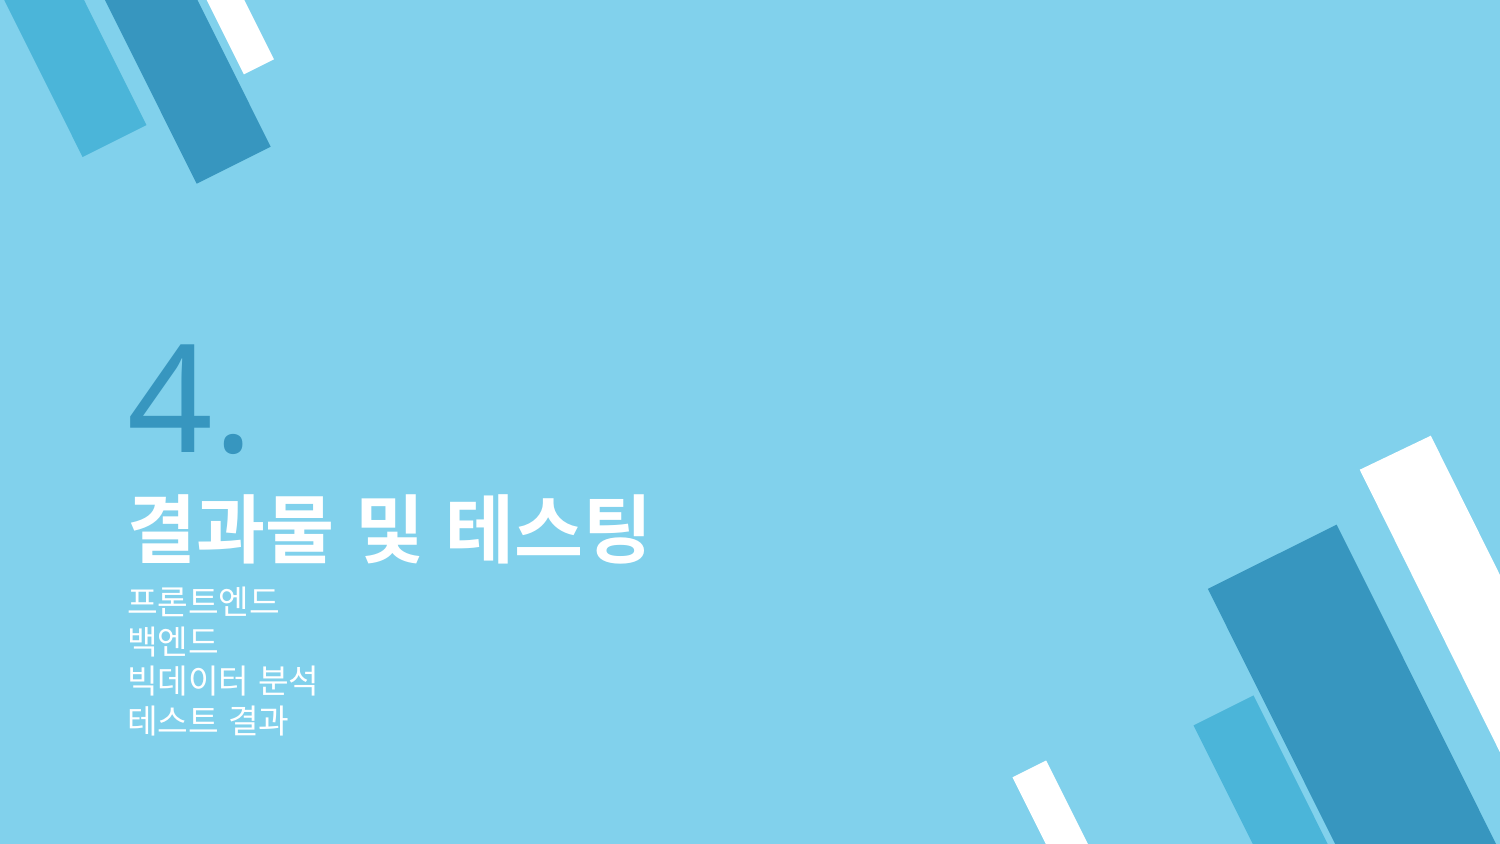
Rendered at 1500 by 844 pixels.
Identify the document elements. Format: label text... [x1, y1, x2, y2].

title 4. 결과물 및 테스팅 [112, 397, 945, 565]
subtitle 프론트엔드 백엔드 빅데이터 분석 테스트 결과 [112, 565, 945, 695]
